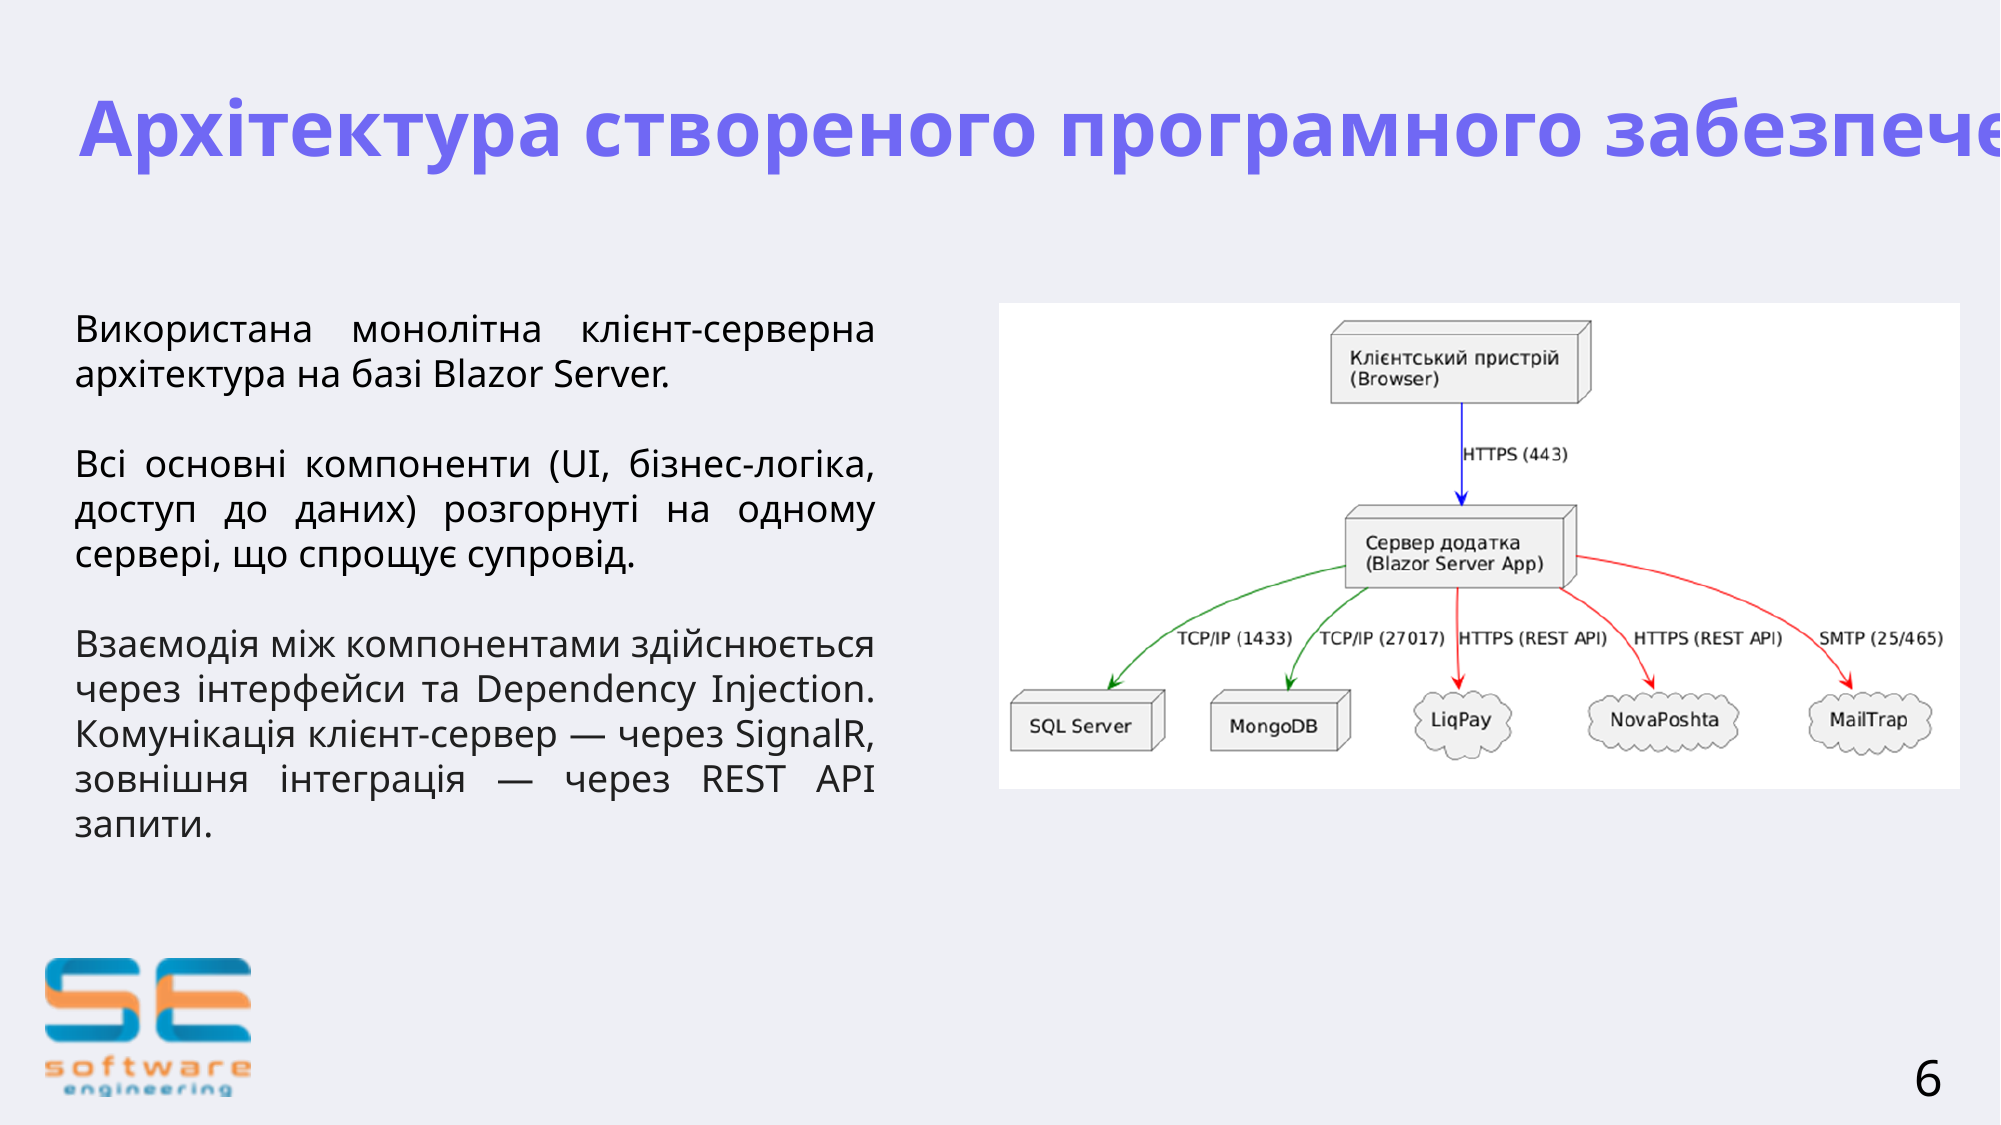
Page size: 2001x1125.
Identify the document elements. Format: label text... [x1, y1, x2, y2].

text_box Архітектура створеного програмного забезпечення [79, 79, 1977, 154]
text_box Використана монолітна клієнт-серверна архітектура на базі Blazor Server. Всі основні компоненти (UI, бізнес-логіка, доступ до даних) розгорнуті на одному сервері, що спрощує супровід. Взаємодія між компонентами здійснюється через інтерфейси та Dependency Injection. Комунікація клієнт-сервер — через SignalR, зовнішня інтеграція — через REST API запити. [59, 297, 892, 988]
picture [999, 302, 1960, 789]
picture [1540, 1026, 2000, 1124]
picture [44, 958, 251, 1098]
text_box [112, 532, 892, 706]
